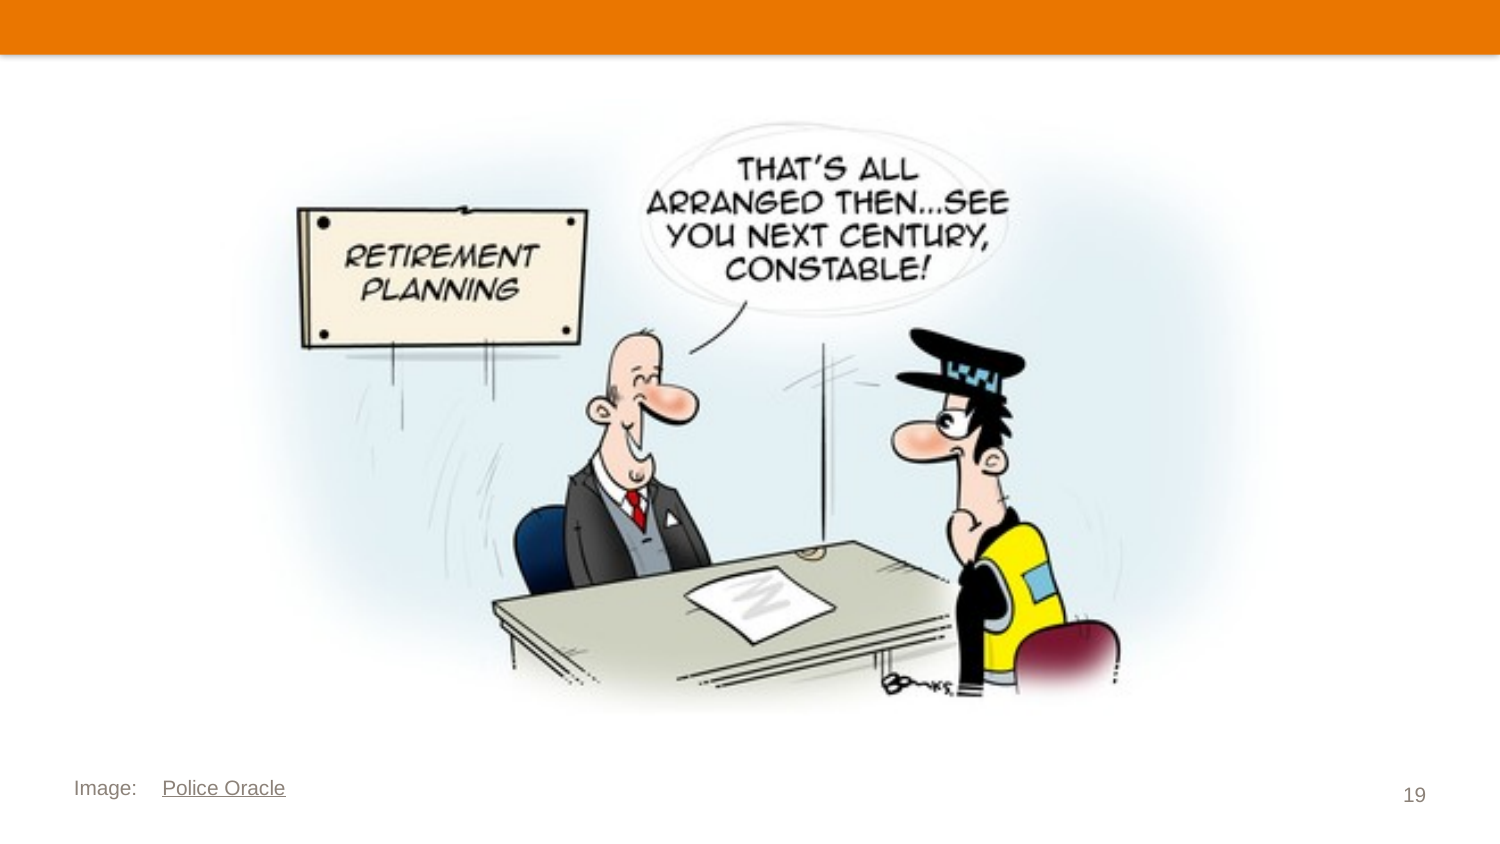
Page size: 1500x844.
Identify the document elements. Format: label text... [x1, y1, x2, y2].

picture [204, 99, 1296, 745]
list Image: Police Oracle [59, 752, 1323, 819]
